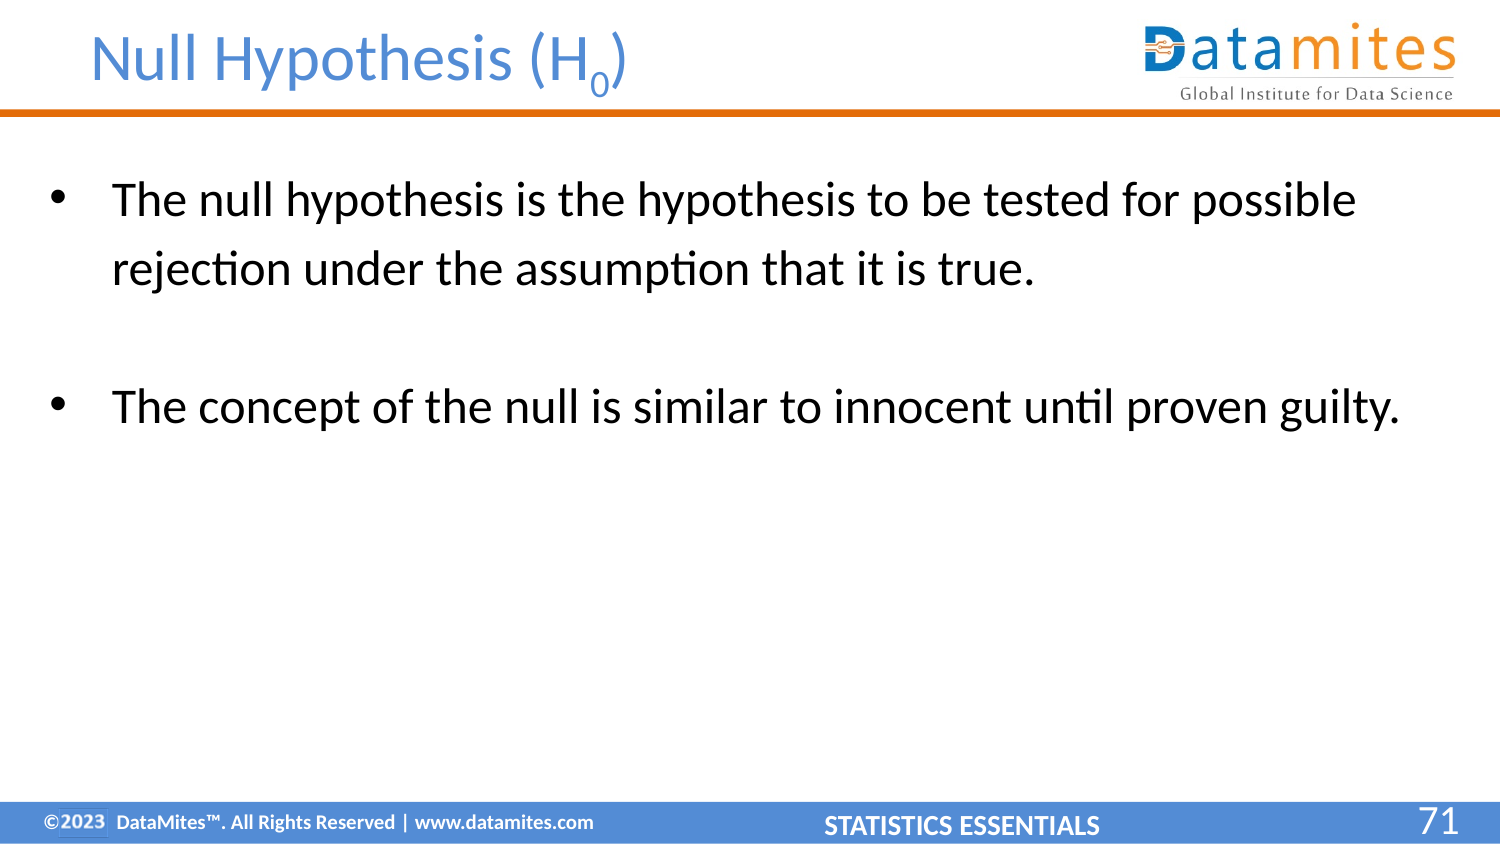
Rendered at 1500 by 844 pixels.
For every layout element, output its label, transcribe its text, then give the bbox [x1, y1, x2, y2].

footer STATISTICS ESSENTIALS [624, 798, 1300, 844]
title Null Hypothesis (H0) [75, 21, 900, 98]
picture [0, 801, 167, 844]
picture [1137, 19, 1463, 104]
slide_number ‹#› [1387, 795, 1475, 841]
list The null hypothesis is the hypothesis to be tested for possible rejection under the assumption that it is true. The concept of the null is similar to innocent until proven guilty. [21, 150, 1425, 767]
